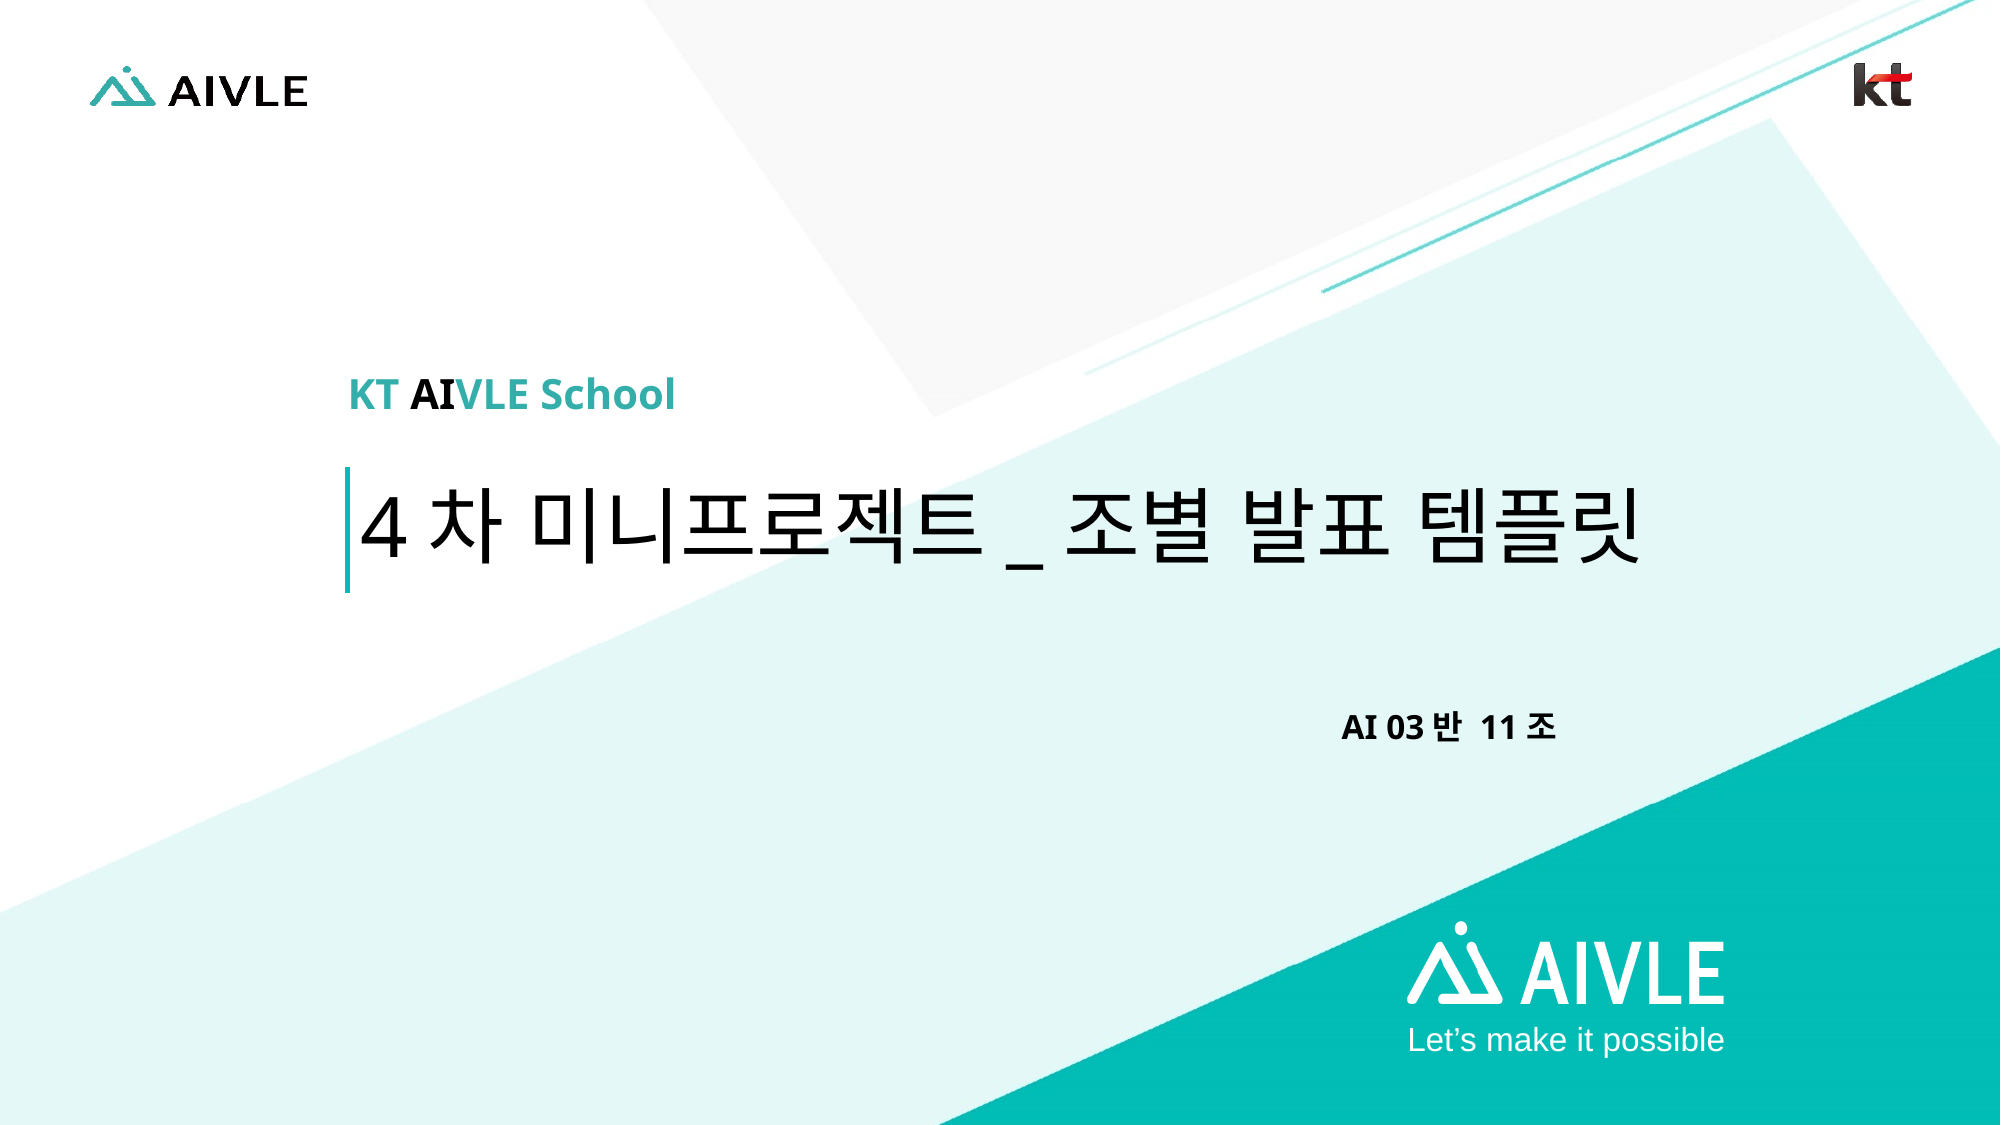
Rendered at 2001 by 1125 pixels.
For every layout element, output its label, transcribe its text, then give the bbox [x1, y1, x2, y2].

picture [0, 0, 2000, 1125]
text_box KT AIVLE School [347, 367, 956, 418]
text_box AI 03반 11조 [1149, 688, 1750, 764]
text_box 4차 미니프로젝트_조별 발표 템플릿 [360, 474, 1816, 586]
text_box Let’s make it possible [1383, 1017, 1750, 1058]
